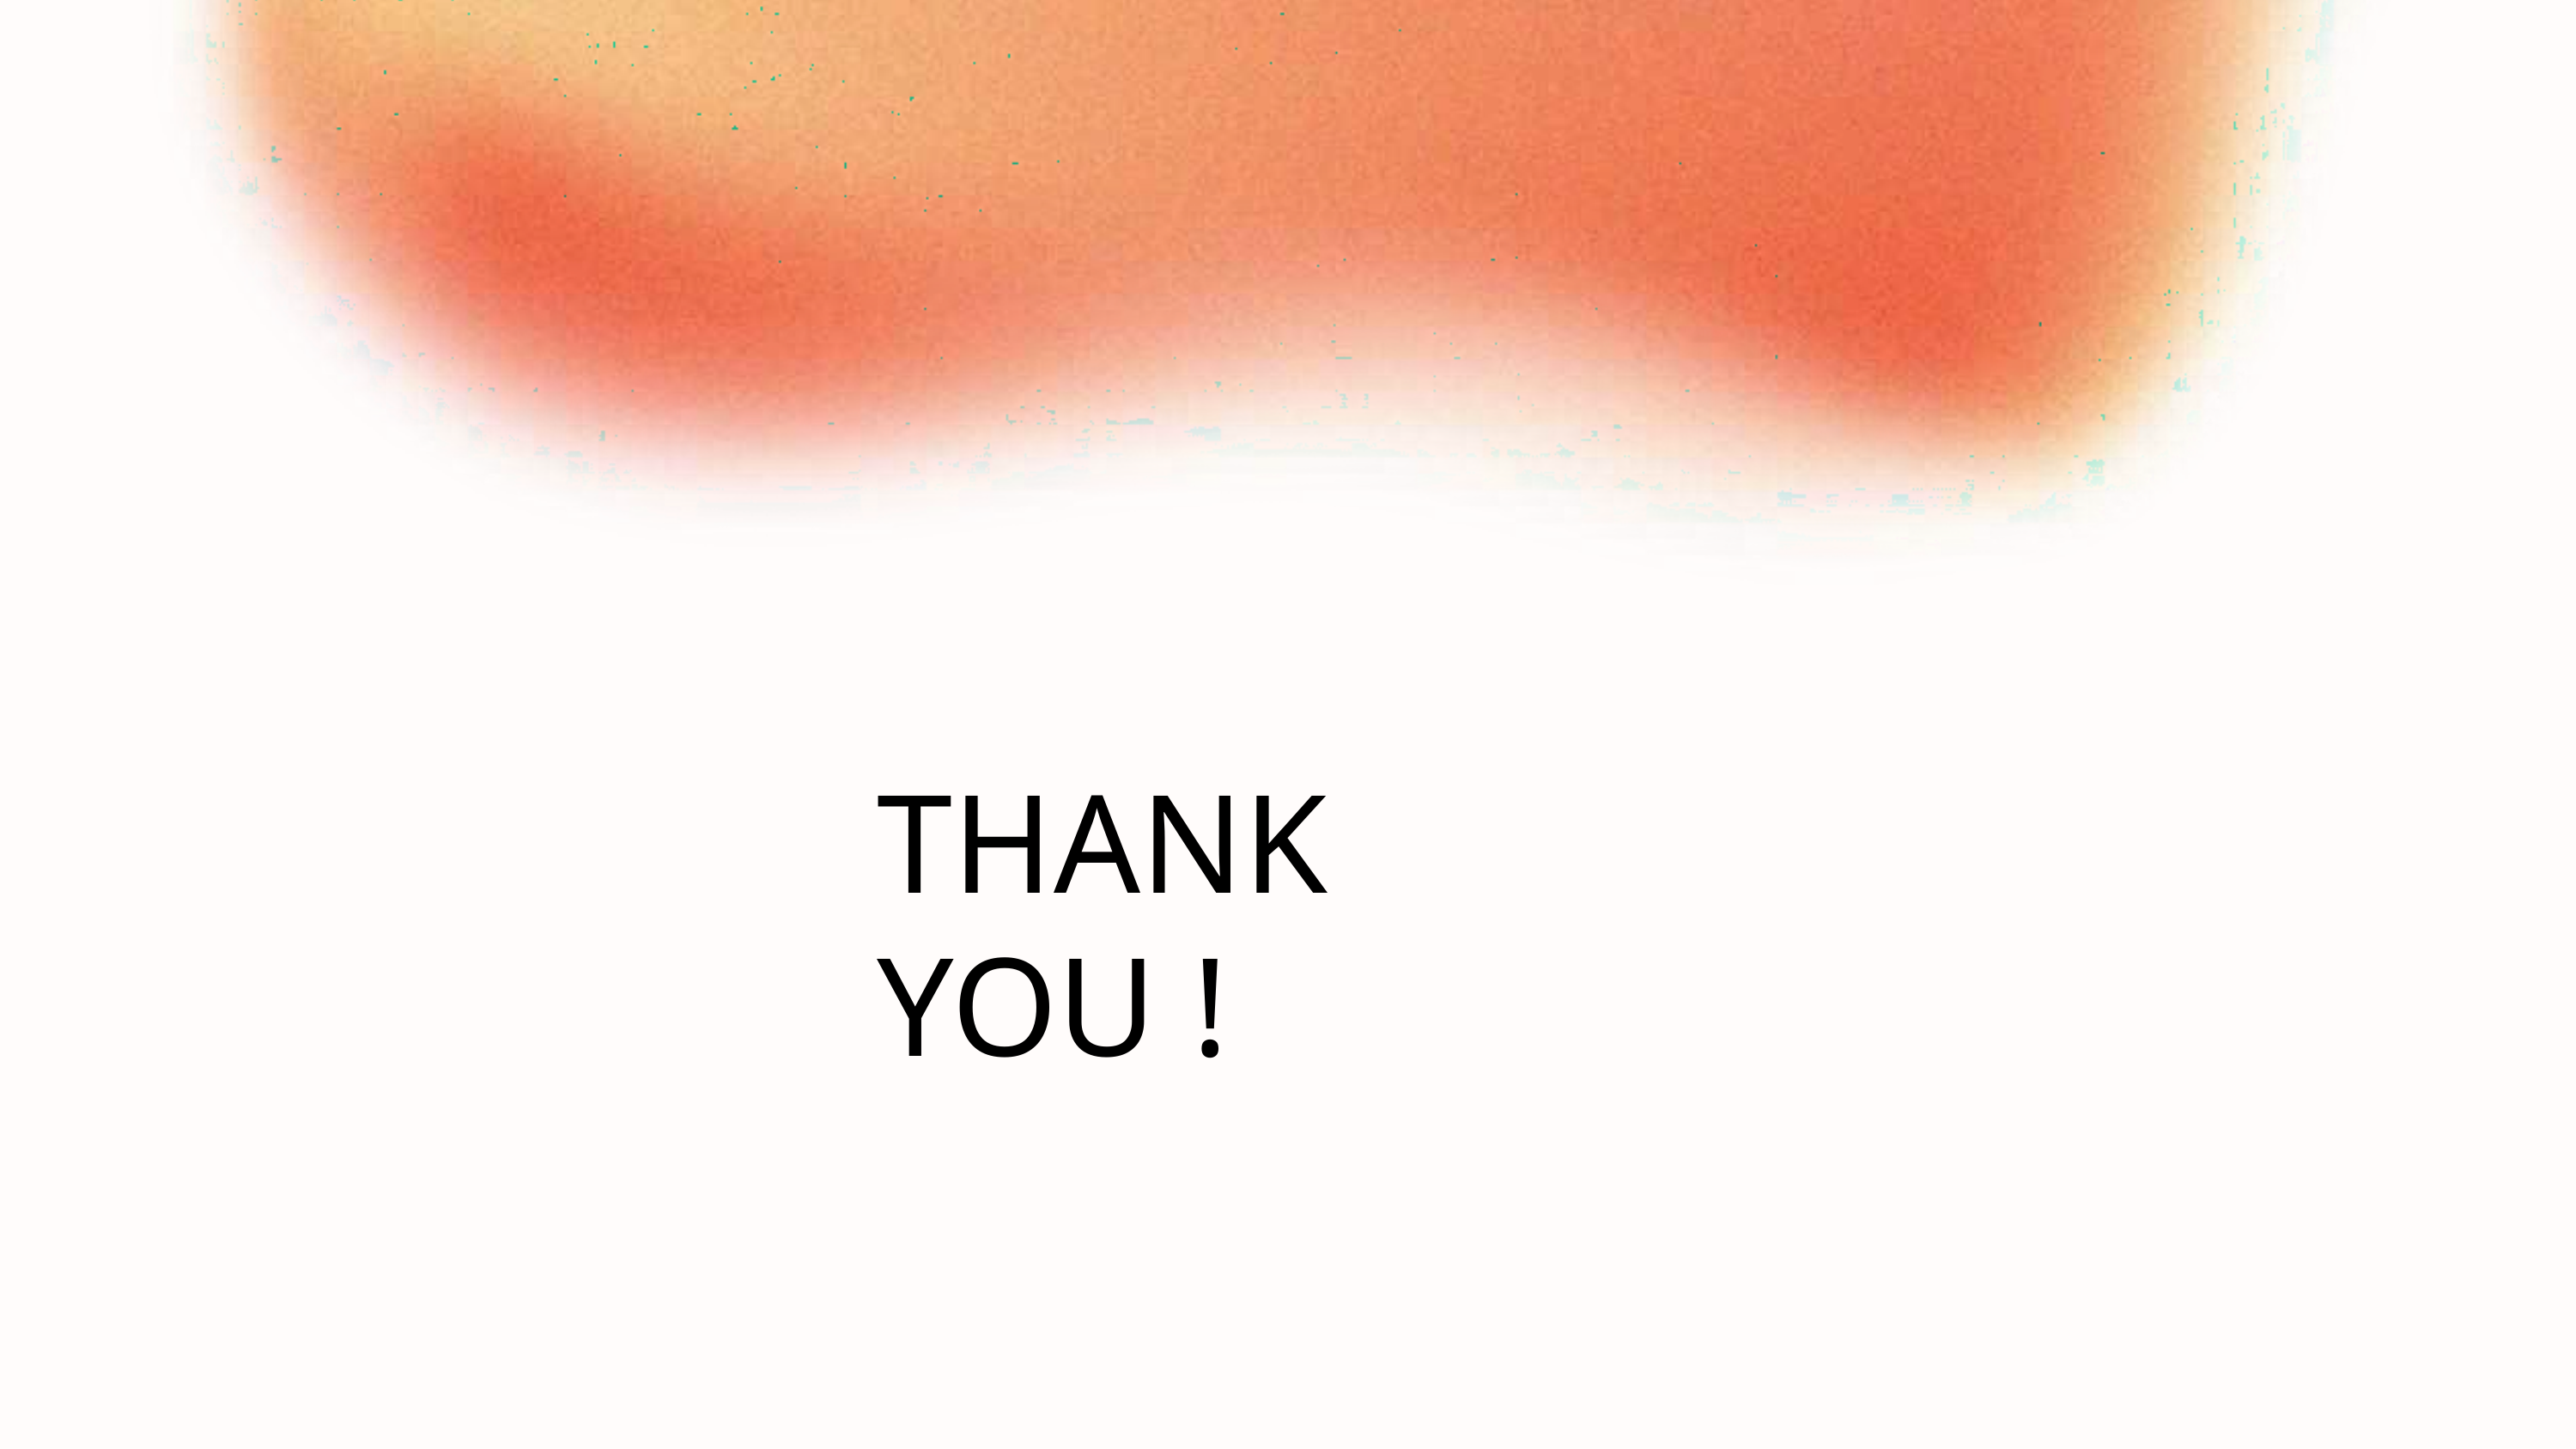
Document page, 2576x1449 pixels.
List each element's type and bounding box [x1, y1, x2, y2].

picture [0, 0, 2576, 1267]
